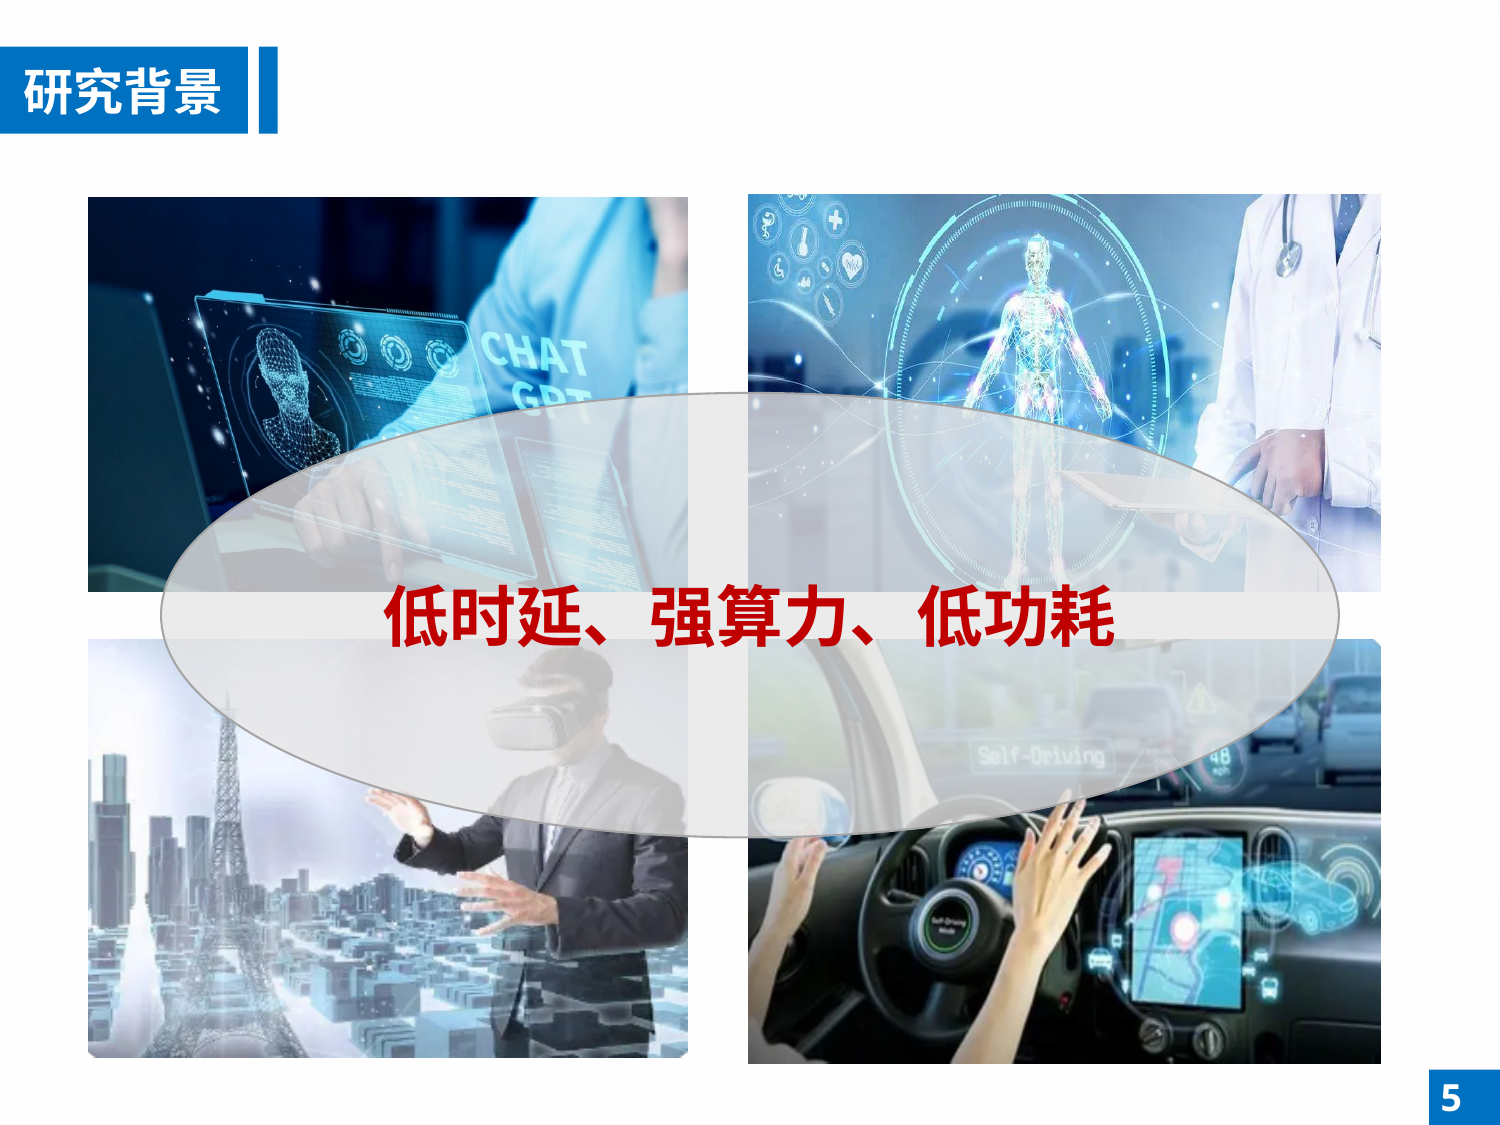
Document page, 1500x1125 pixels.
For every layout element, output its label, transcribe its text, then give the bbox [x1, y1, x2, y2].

text_box 低时延、强算力、低功耗 [160, 391, 1340, 839]
picture [88, 197, 688, 592]
picture [748, 639, 1381, 1064]
picture [748, 194, 1381, 592]
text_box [0, 46, 278, 134]
picture [88, 639, 688, 1059]
